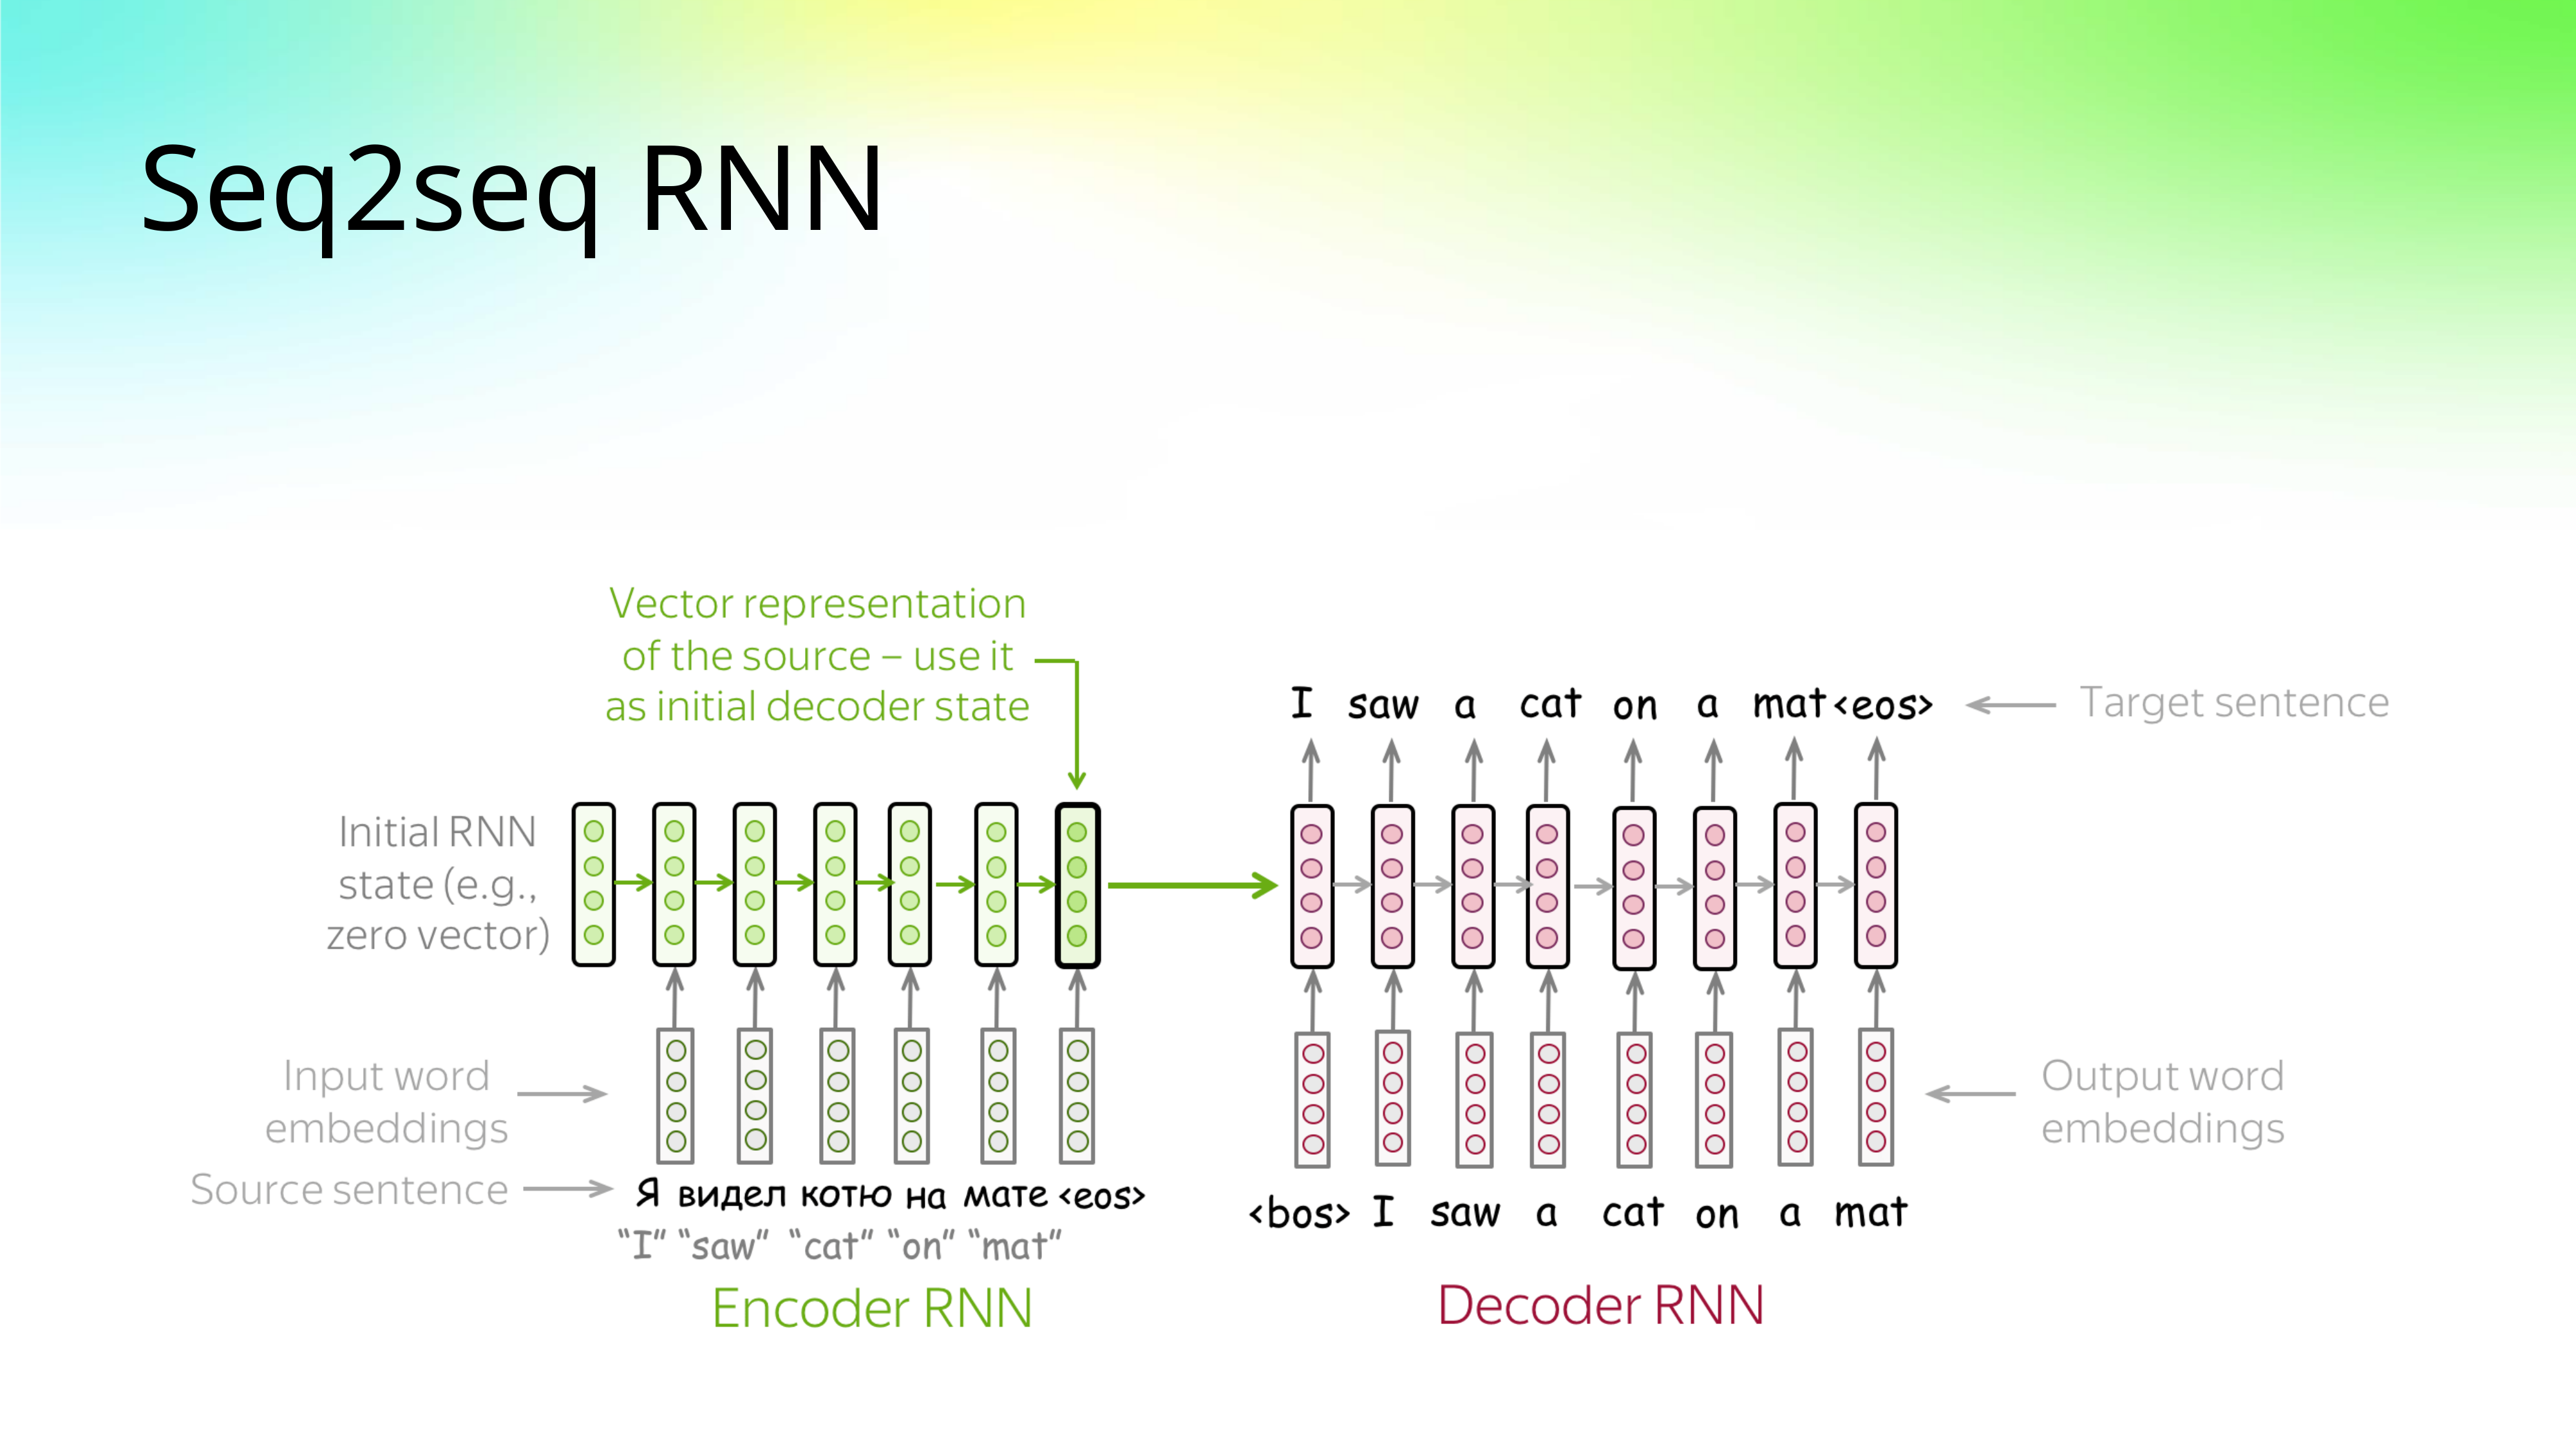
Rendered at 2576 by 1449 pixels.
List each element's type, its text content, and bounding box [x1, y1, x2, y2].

title Seq2seq RNN [133, 107, 2443, 350]
picture [0, 0, 2576, 1449]
